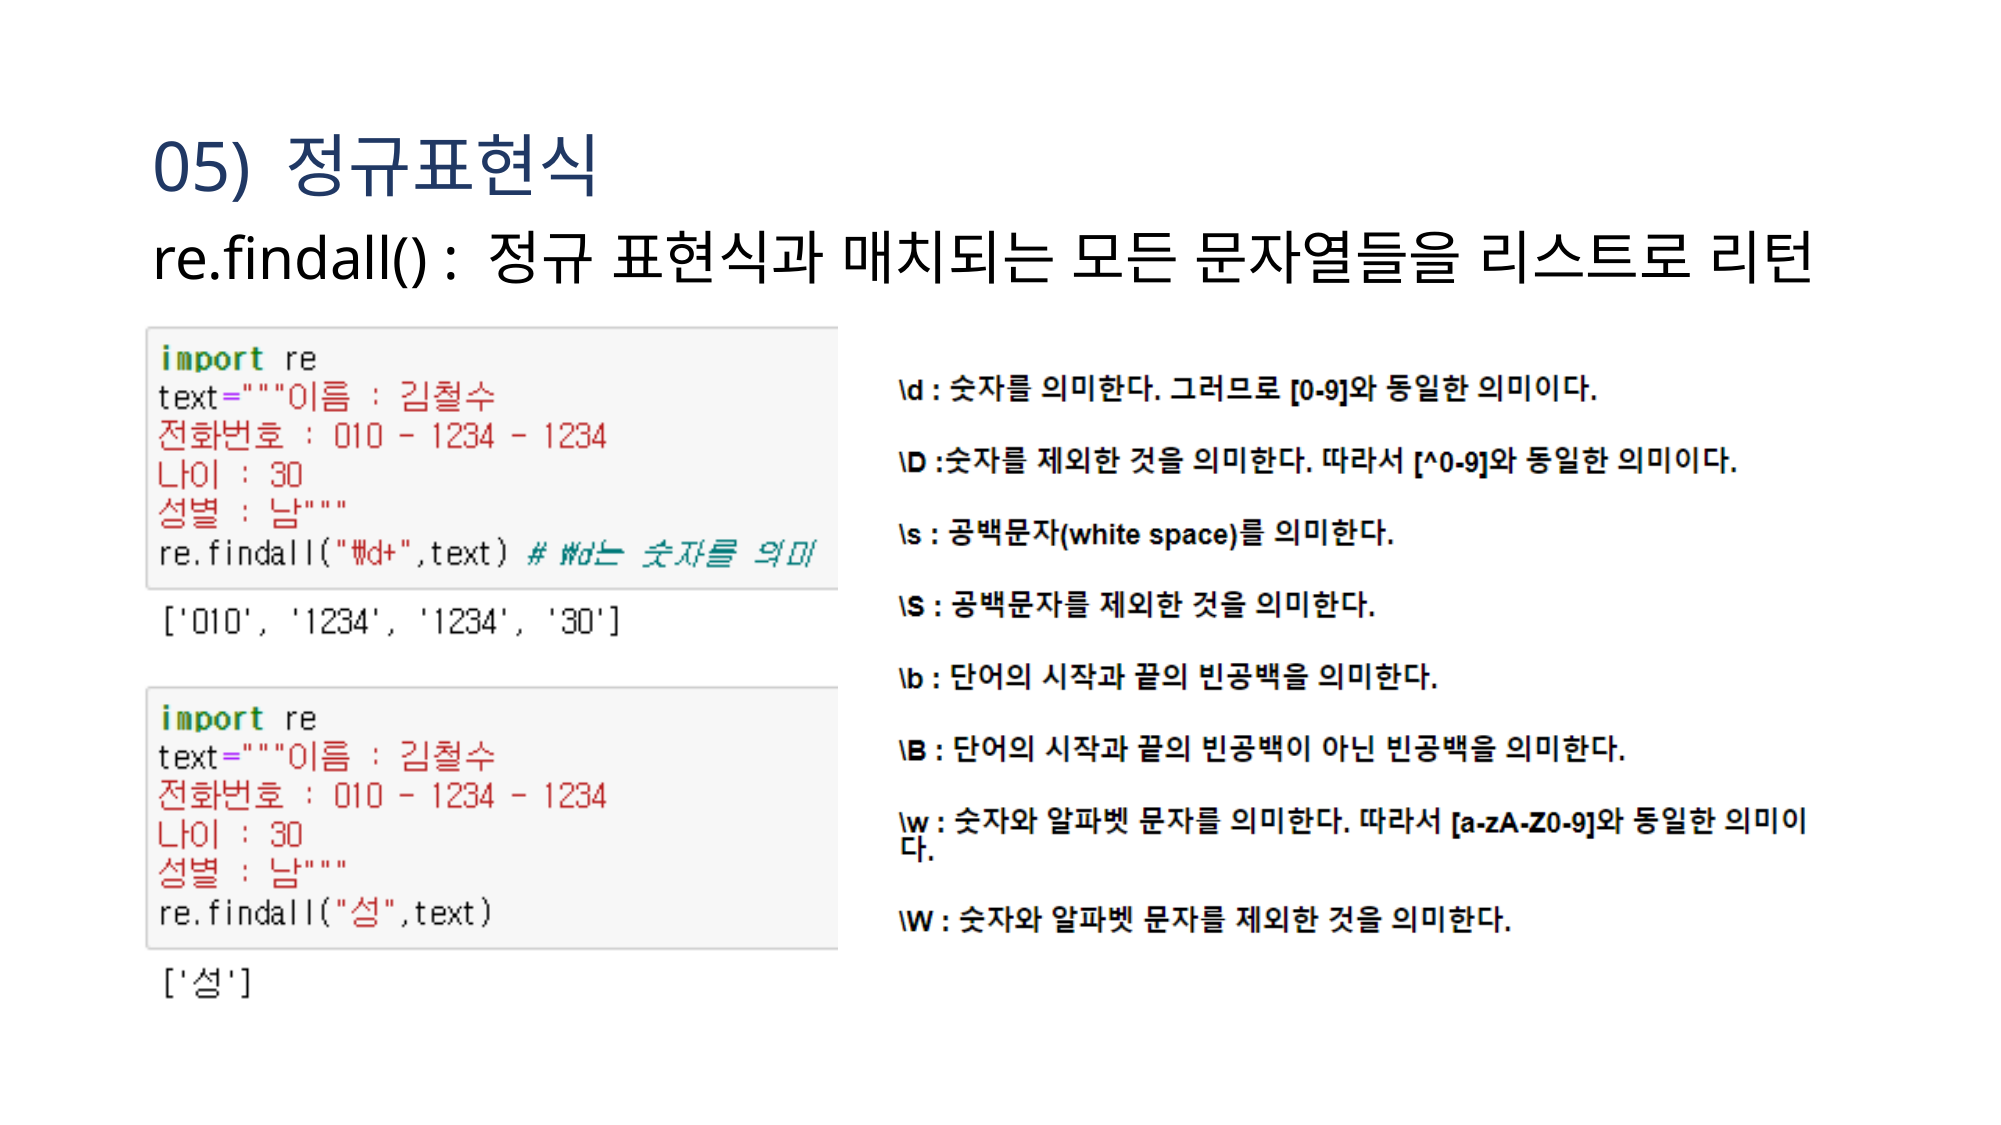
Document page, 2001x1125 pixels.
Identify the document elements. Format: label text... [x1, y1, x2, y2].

picture [881, 358, 1819, 955]
text_box re.findall() : 정규 표현식과 매치되는 모든 문자열들을 리스트로 리턴 [137, 214, 1942, 299]
picture [137, 318, 838, 1033]
text_box 05) 정규표현식 [137, 115, 952, 213]
